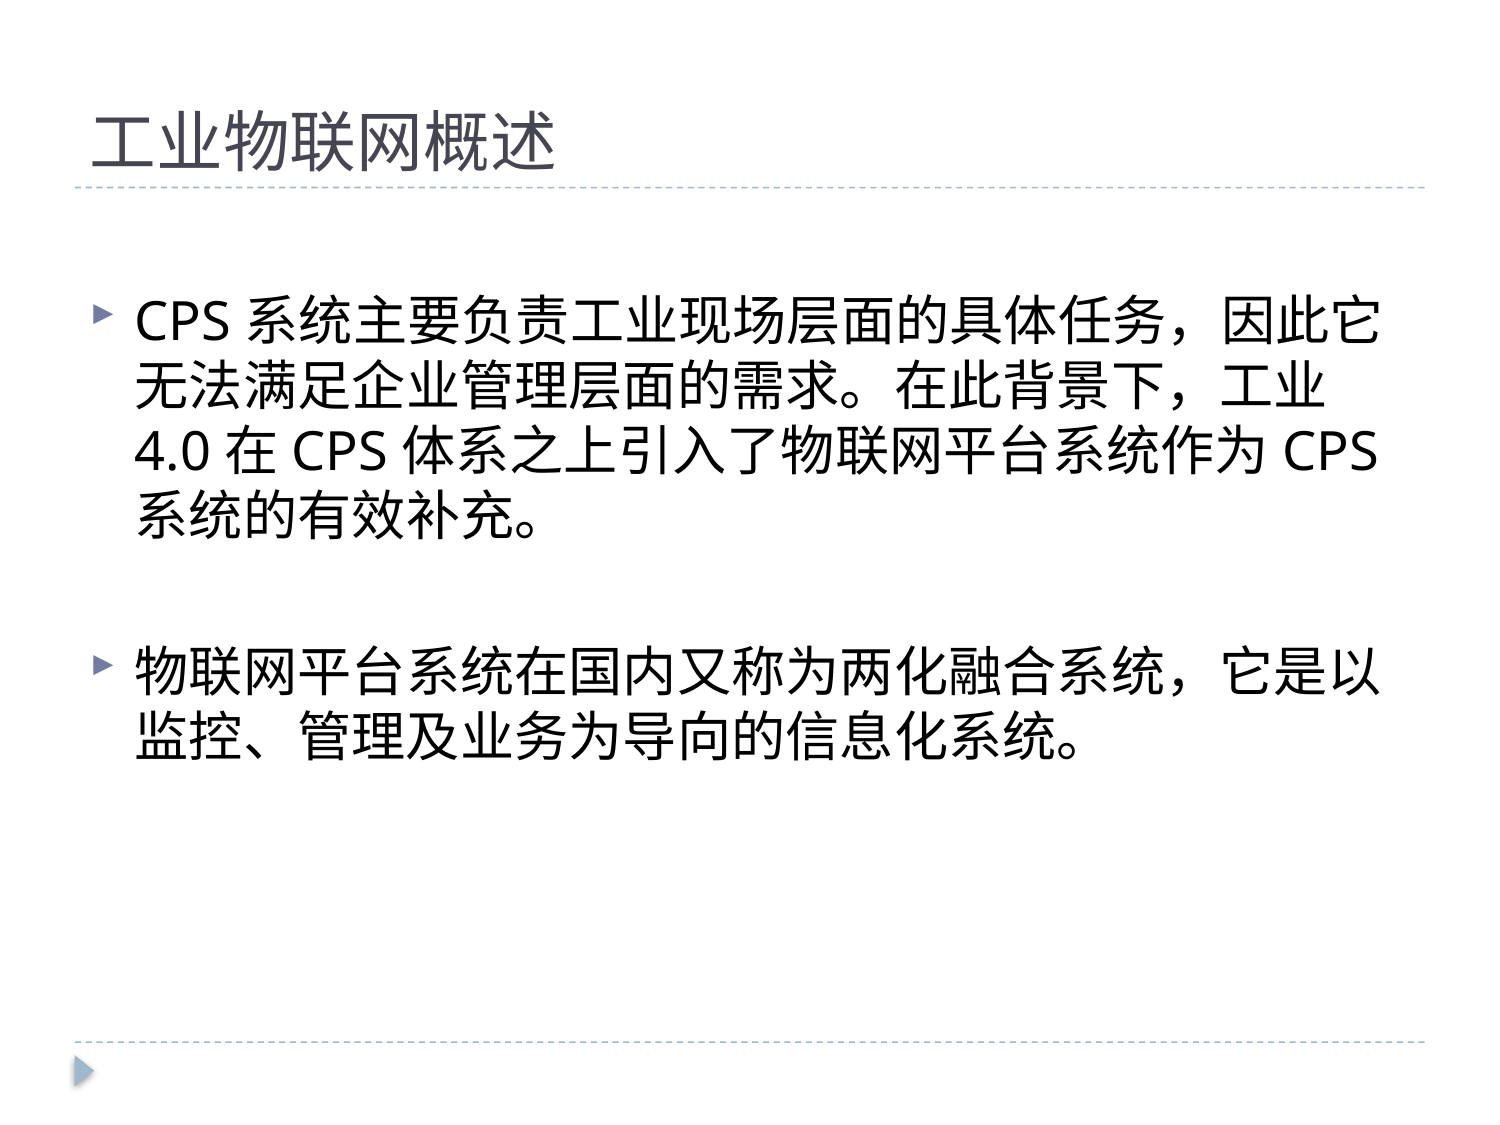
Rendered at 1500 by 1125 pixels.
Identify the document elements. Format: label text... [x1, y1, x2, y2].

title 工业物联网概述 [75, 24, 1425, 188]
list CPS系统主要负责工业现场层面的具体任务，因此它无法满足企业管理层面的需求。在此背景下，工业4.0在CPS体系之上引入了物联网平台系统作为CPS系统的有效补充。 物联网平台系统在国内又称为两化融合系统，它是以监控、管理及业务为导向的信息化系统。 [75, 278, 1425, 1010]
